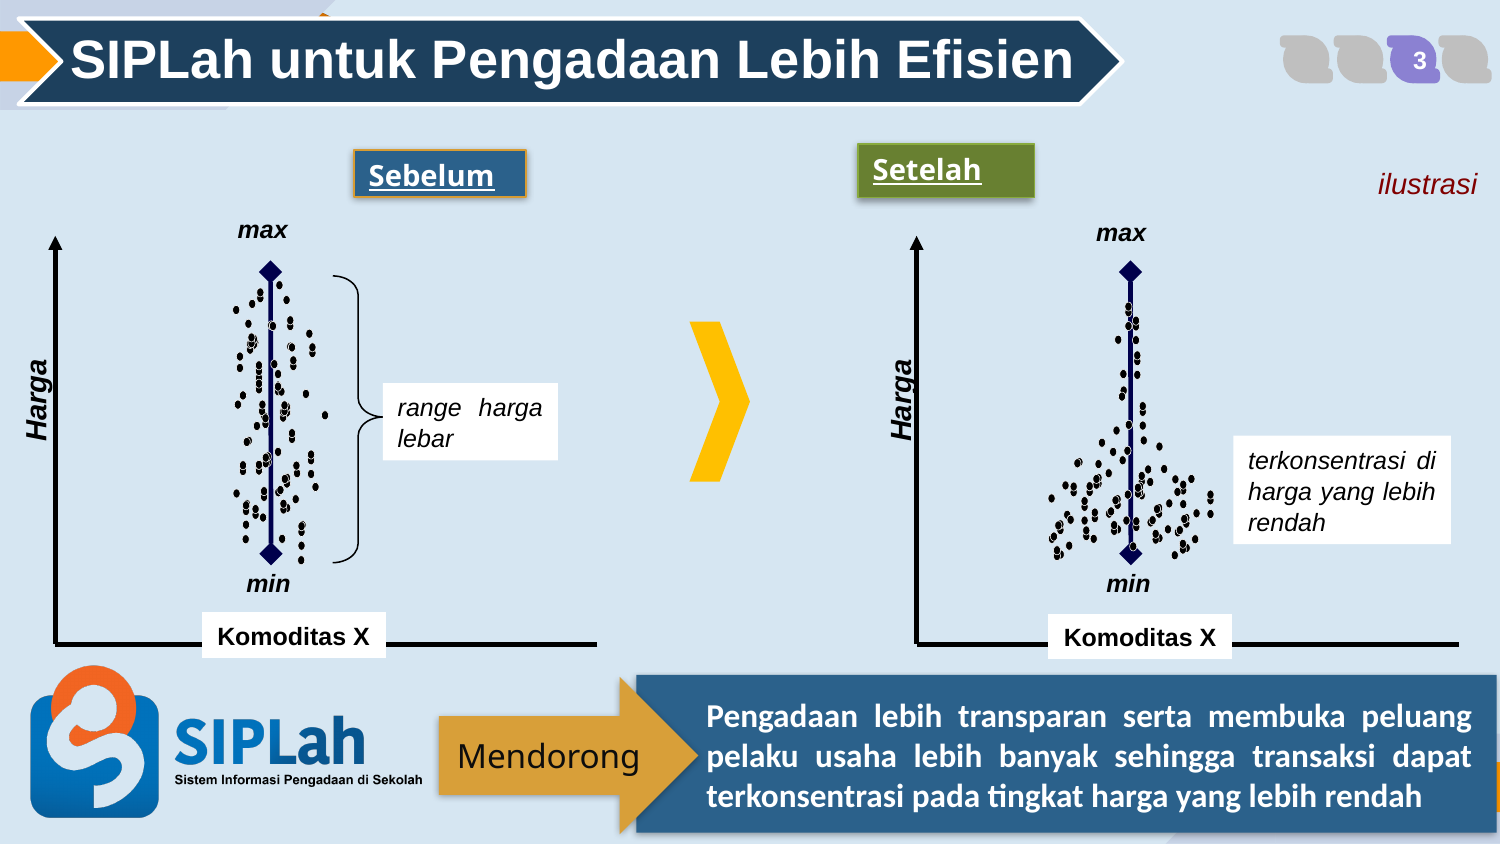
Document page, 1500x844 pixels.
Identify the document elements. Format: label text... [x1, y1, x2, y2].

text_box max [1081, 209, 1162, 234]
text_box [1281, 37, 1332, 82]
text_box Setelah [857, 143, 1035, 198]
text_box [1335, 37, 1386, 82]
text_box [1388, 37, 1438, 82]
picture [23, 657, 435, 827]
text_box ilustrasi [1363, 158, 1493, 208]
text_box Harga [9, 344, 49, 457]
text_box Pengadaan lebih transparan serta membuka peluang pelaku usaha lebih banyak sehingga transaksi dapat terkonsentrasi pada tingkat harga yang lebih rendah [636, 674, 1497, 833]
text_box max [222, 205, 303, 234]
text_box [687, 319, 752, 484]
text_box Komoditas X [1048, 653, 1232, 659]
text_box Sebelum [353, 149, 527, 198]
text_box Mendorong [438, 676, 699, 835]
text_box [9, 18, 1132, 105]
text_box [1440, 37, 1490, 82]
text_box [54, 235, 598, 645]
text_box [916, 235, 1459, 645]
text_box Harga [874, 344, 911, 457]
